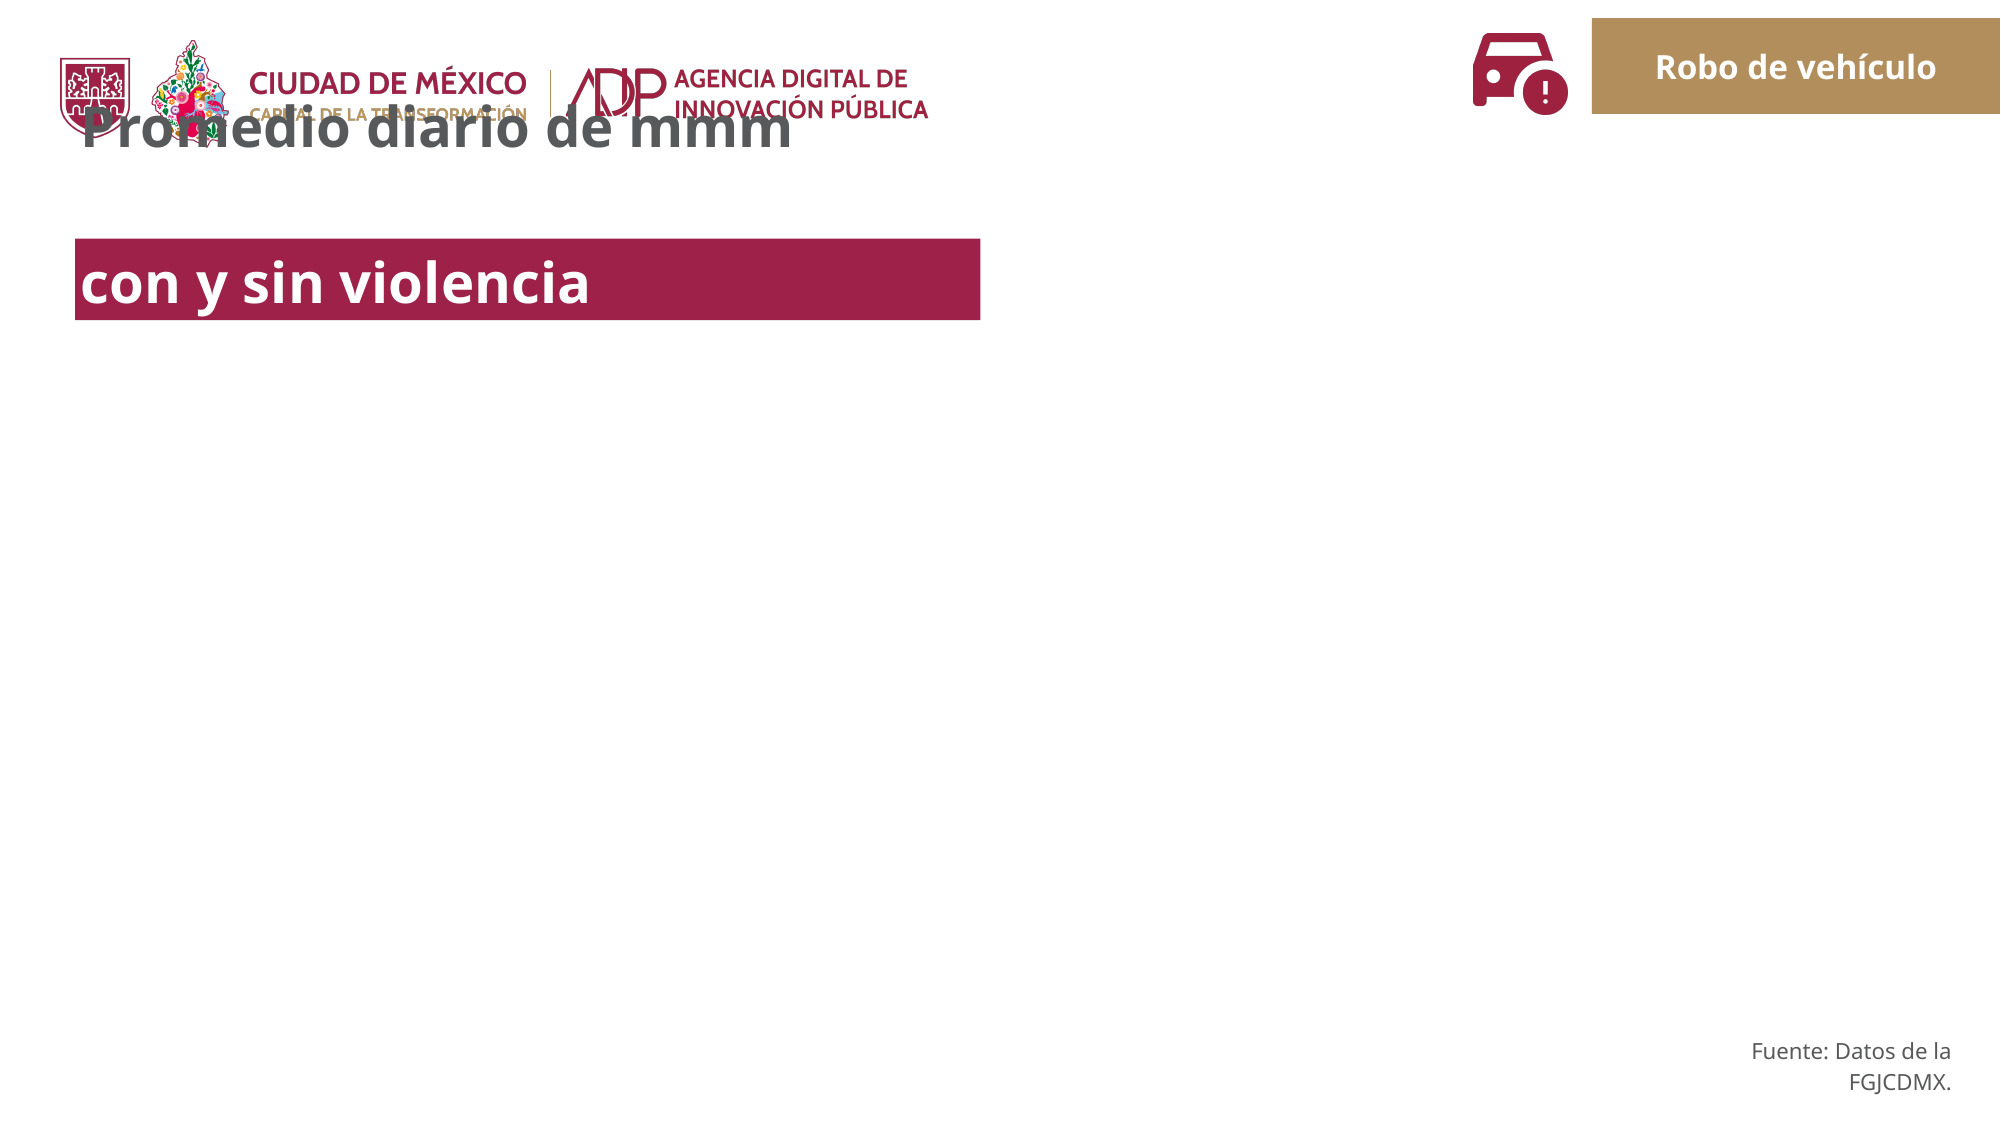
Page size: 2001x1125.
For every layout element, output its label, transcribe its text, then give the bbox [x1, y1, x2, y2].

title Promedio diario de mmm Robo de vehículo con y sin violencia [60, 147, 981, 335]
picture [1473, 32, 1568, 115]
picture [674, 69, 930, 119]
picture [60, 40, 526, 148]
picture [565, 68, 670, 118]
text_box Fuente: Datos de la FGJCDMX. [1633, 1023, 1962, 1106]
text_box Robo de vehículo [1591, 18, 2000, 114]
